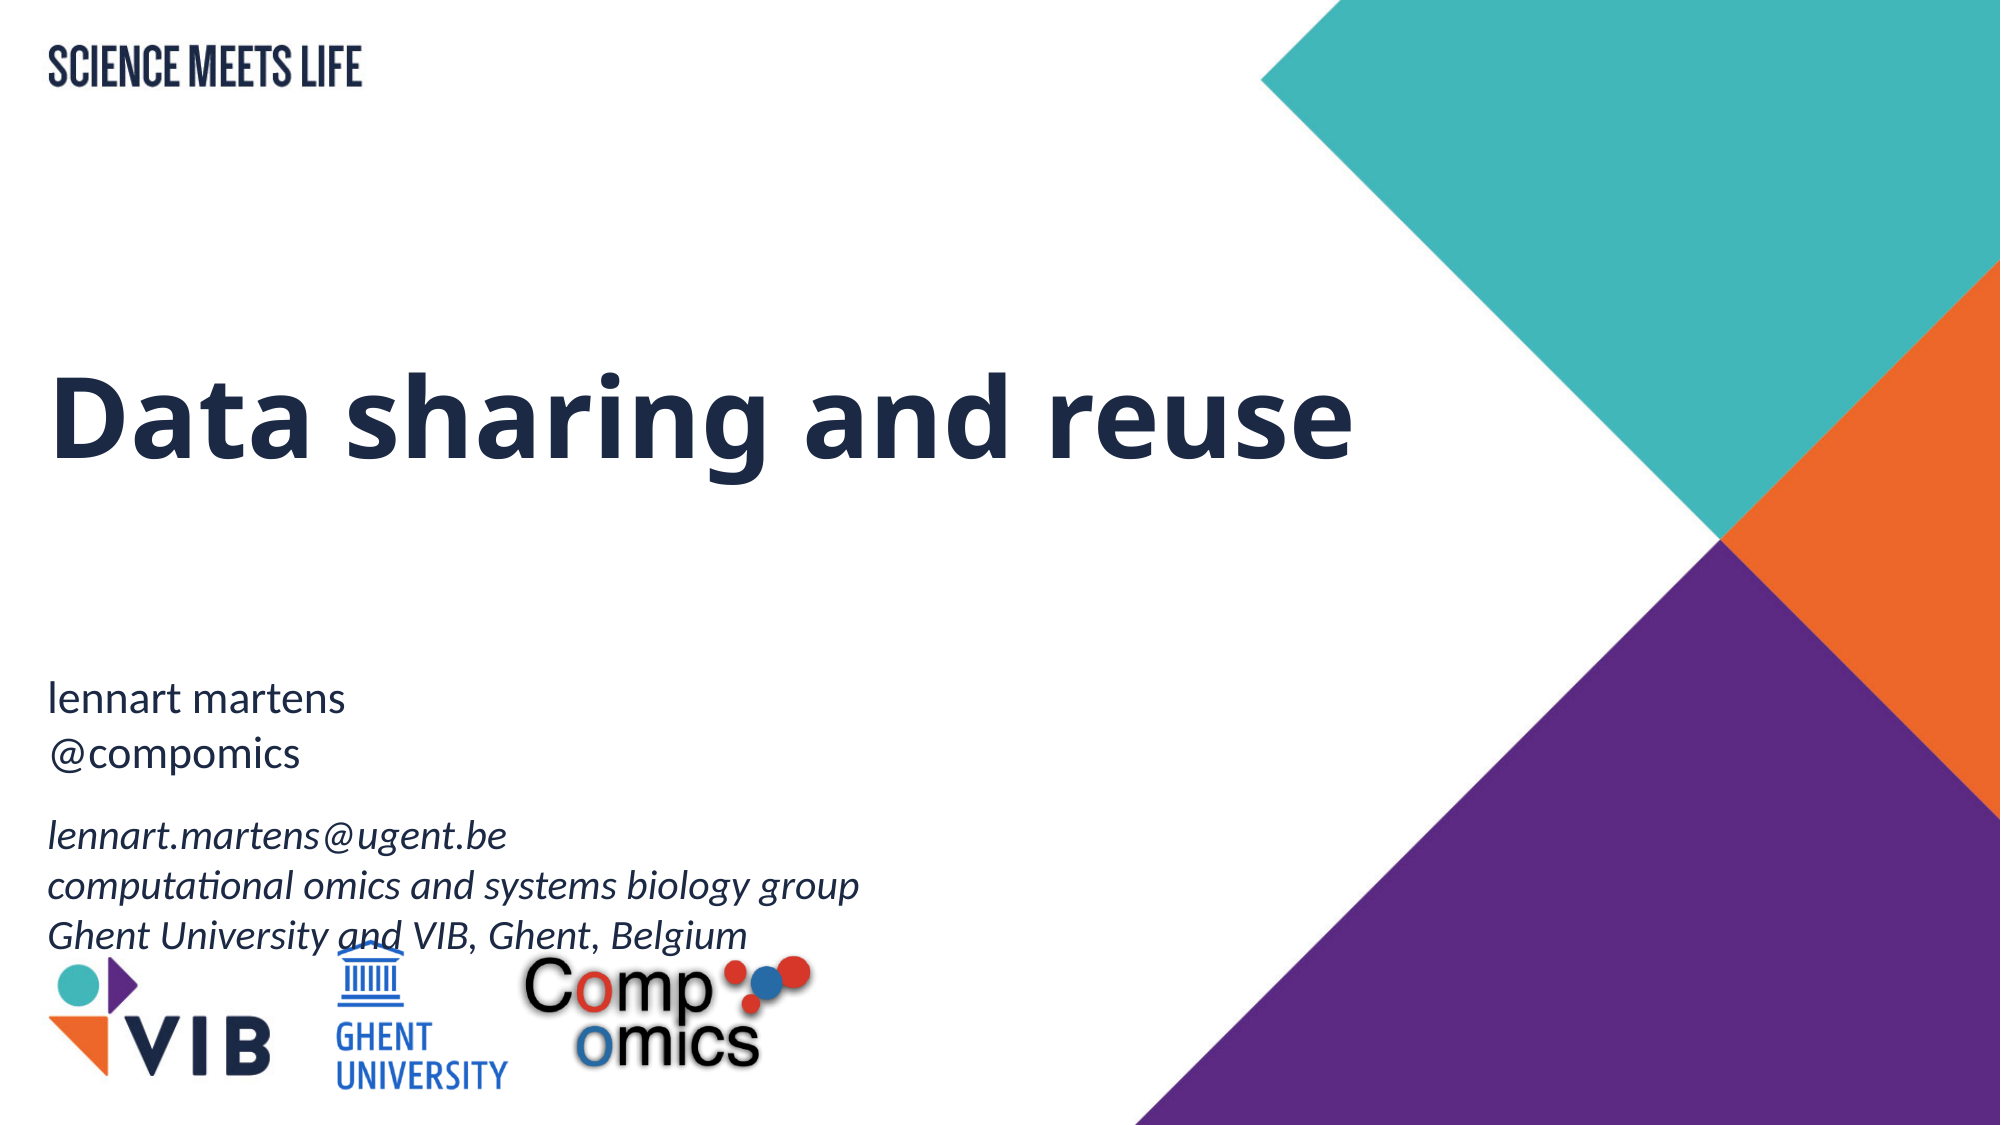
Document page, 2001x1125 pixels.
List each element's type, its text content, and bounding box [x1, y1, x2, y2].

picture [0, 0, 2000, 1125]
text_box lennart martens @compomics lennart.martens@ugent.be computational omics and systems biology group Ghent University and VIB, Ghent, Belgium [32, 660, 934, 914]
title Data sharing and reuse [32, 245, 1900, 581]
